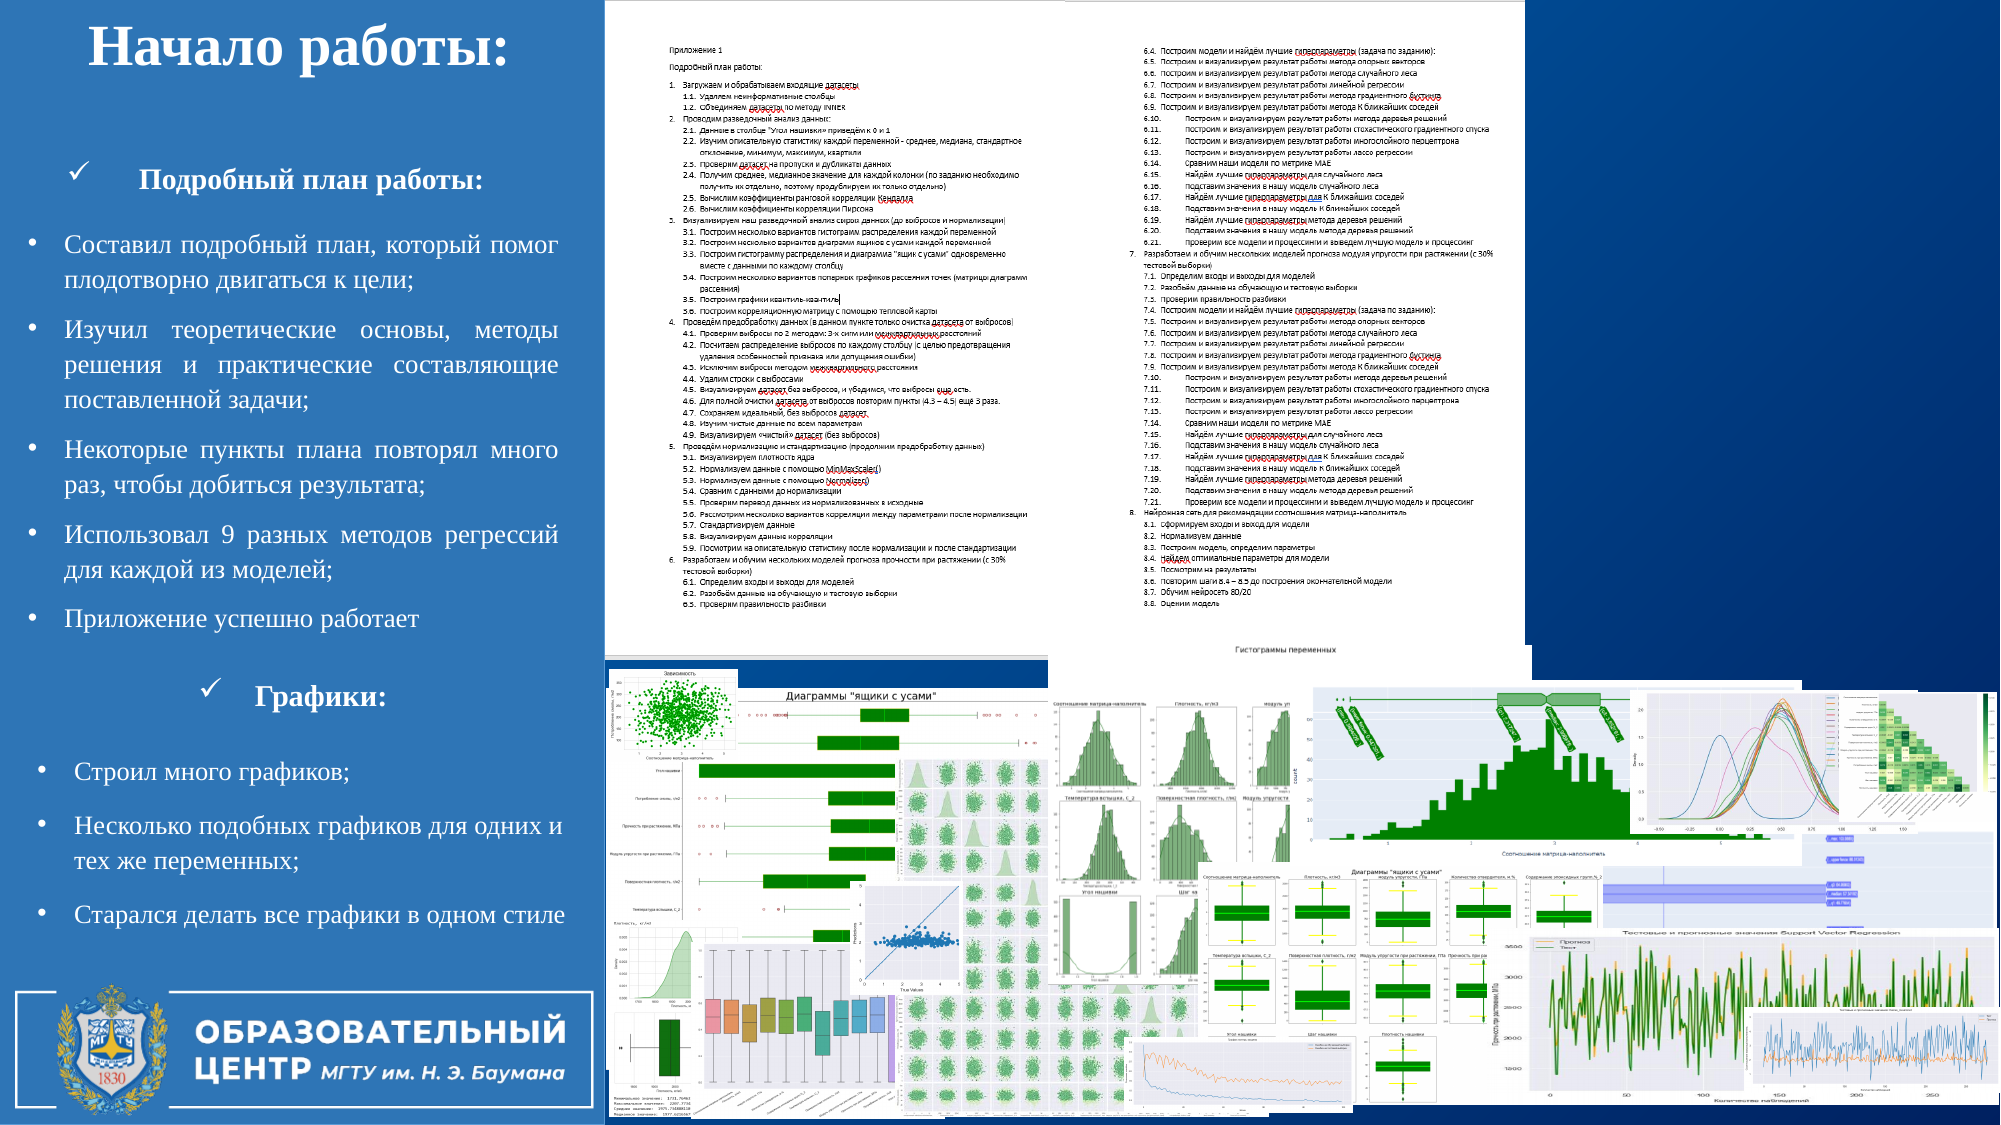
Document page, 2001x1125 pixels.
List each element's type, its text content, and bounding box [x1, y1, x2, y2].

text_box Графики: Строил много графиков; Несколько подобных графиков для одних и тех же переменных; Старался делать все графики в одном стиле [22, 658, 583, 943]
picture [15, 983, 594, 1117]
text_box Начало работы: [23, 8, 577, 246]
text_box [0, 0, 605, 1125]
text_box Подробный план работы: Составил подробный план, который помог плодотворно двигаться к цели; Изучил теоретические основы, методы решения и практические составляющие поставленной задачи; Некоторые пункты плана повторял много раз, чтобы добиться результата; Использовал 9 разных методов регрессий для каждой из моделей; Приложение успешно работает [13, 148, 574, 651]
picture [600, 0, 2000, 1119]
